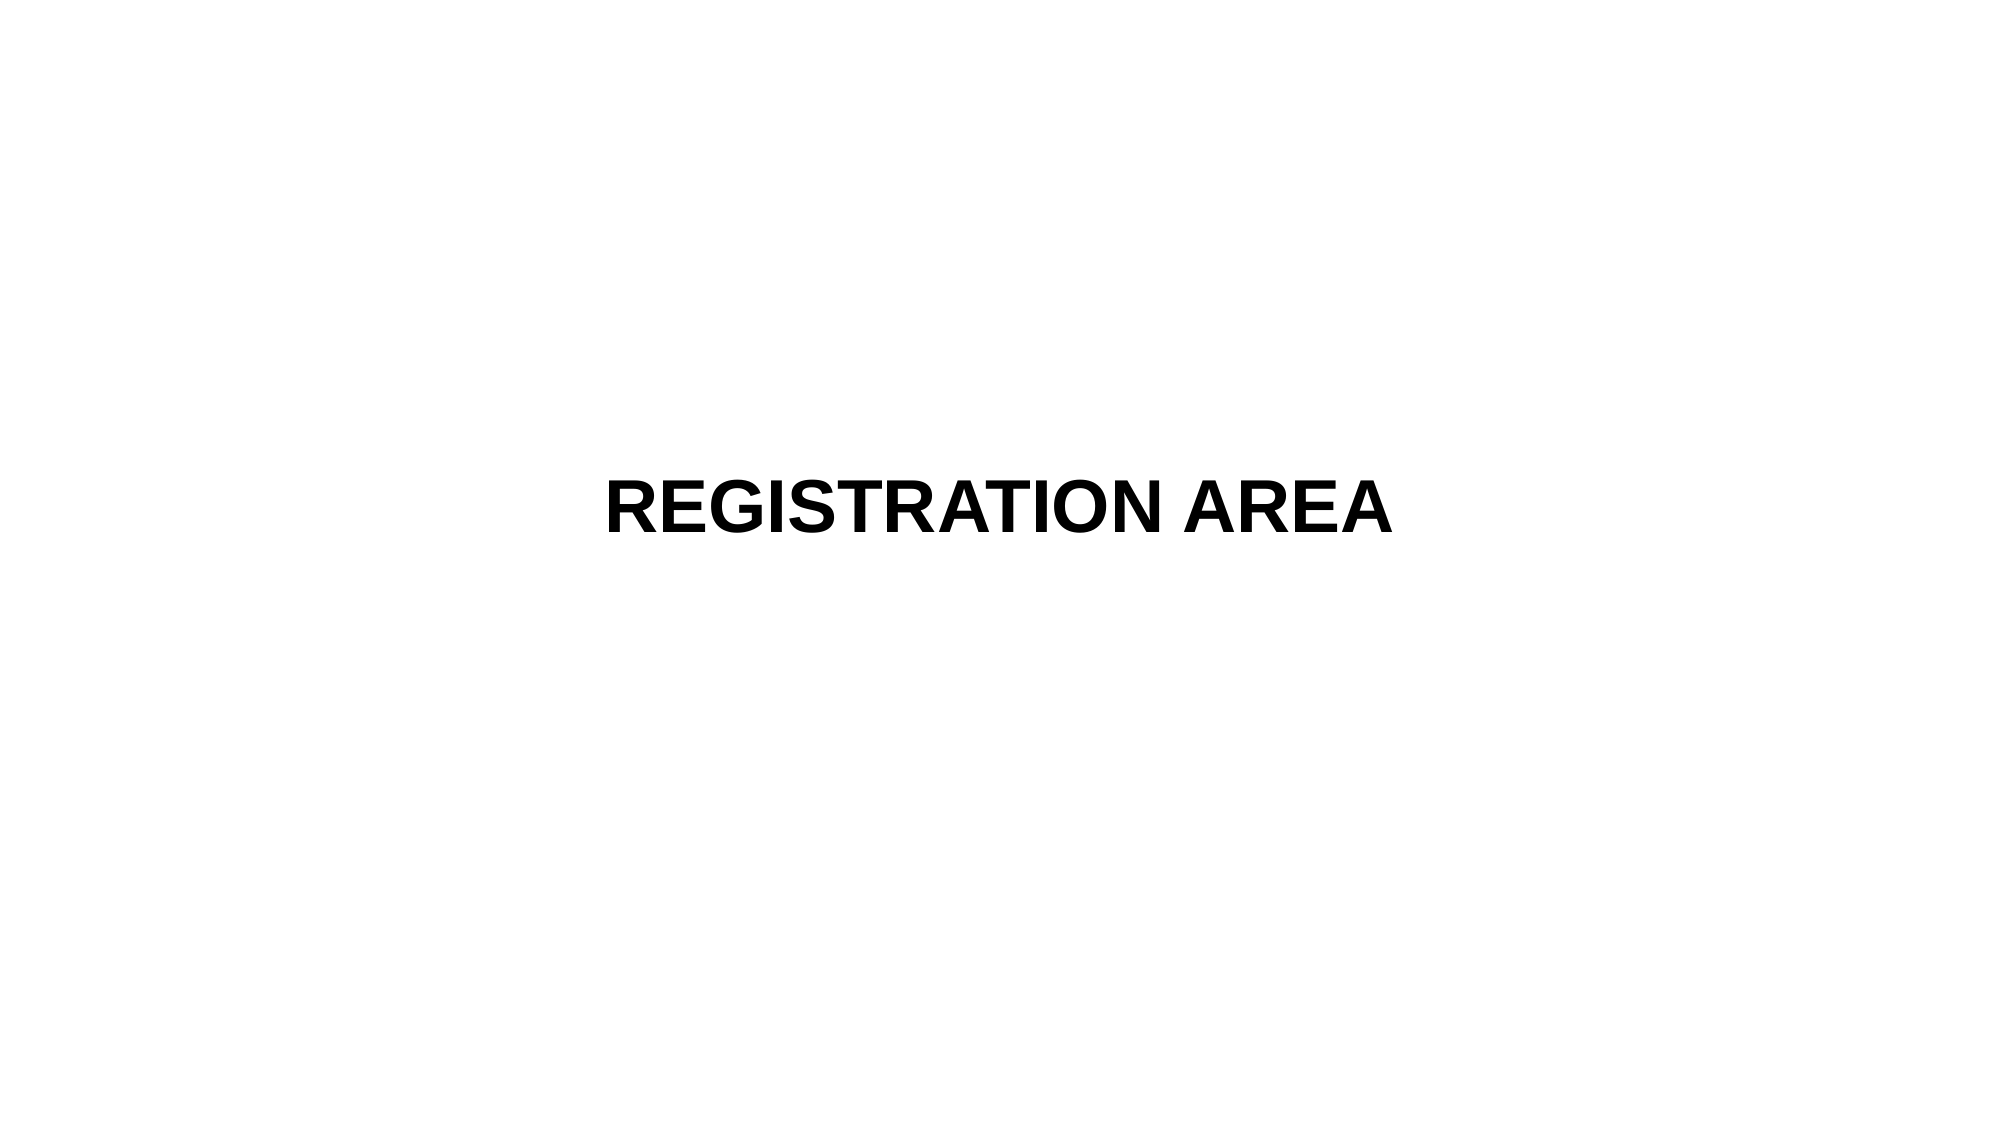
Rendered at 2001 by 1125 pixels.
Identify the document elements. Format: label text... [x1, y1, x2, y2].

text_box REGISTRATION AREA [249, 419, 1750, 587]
